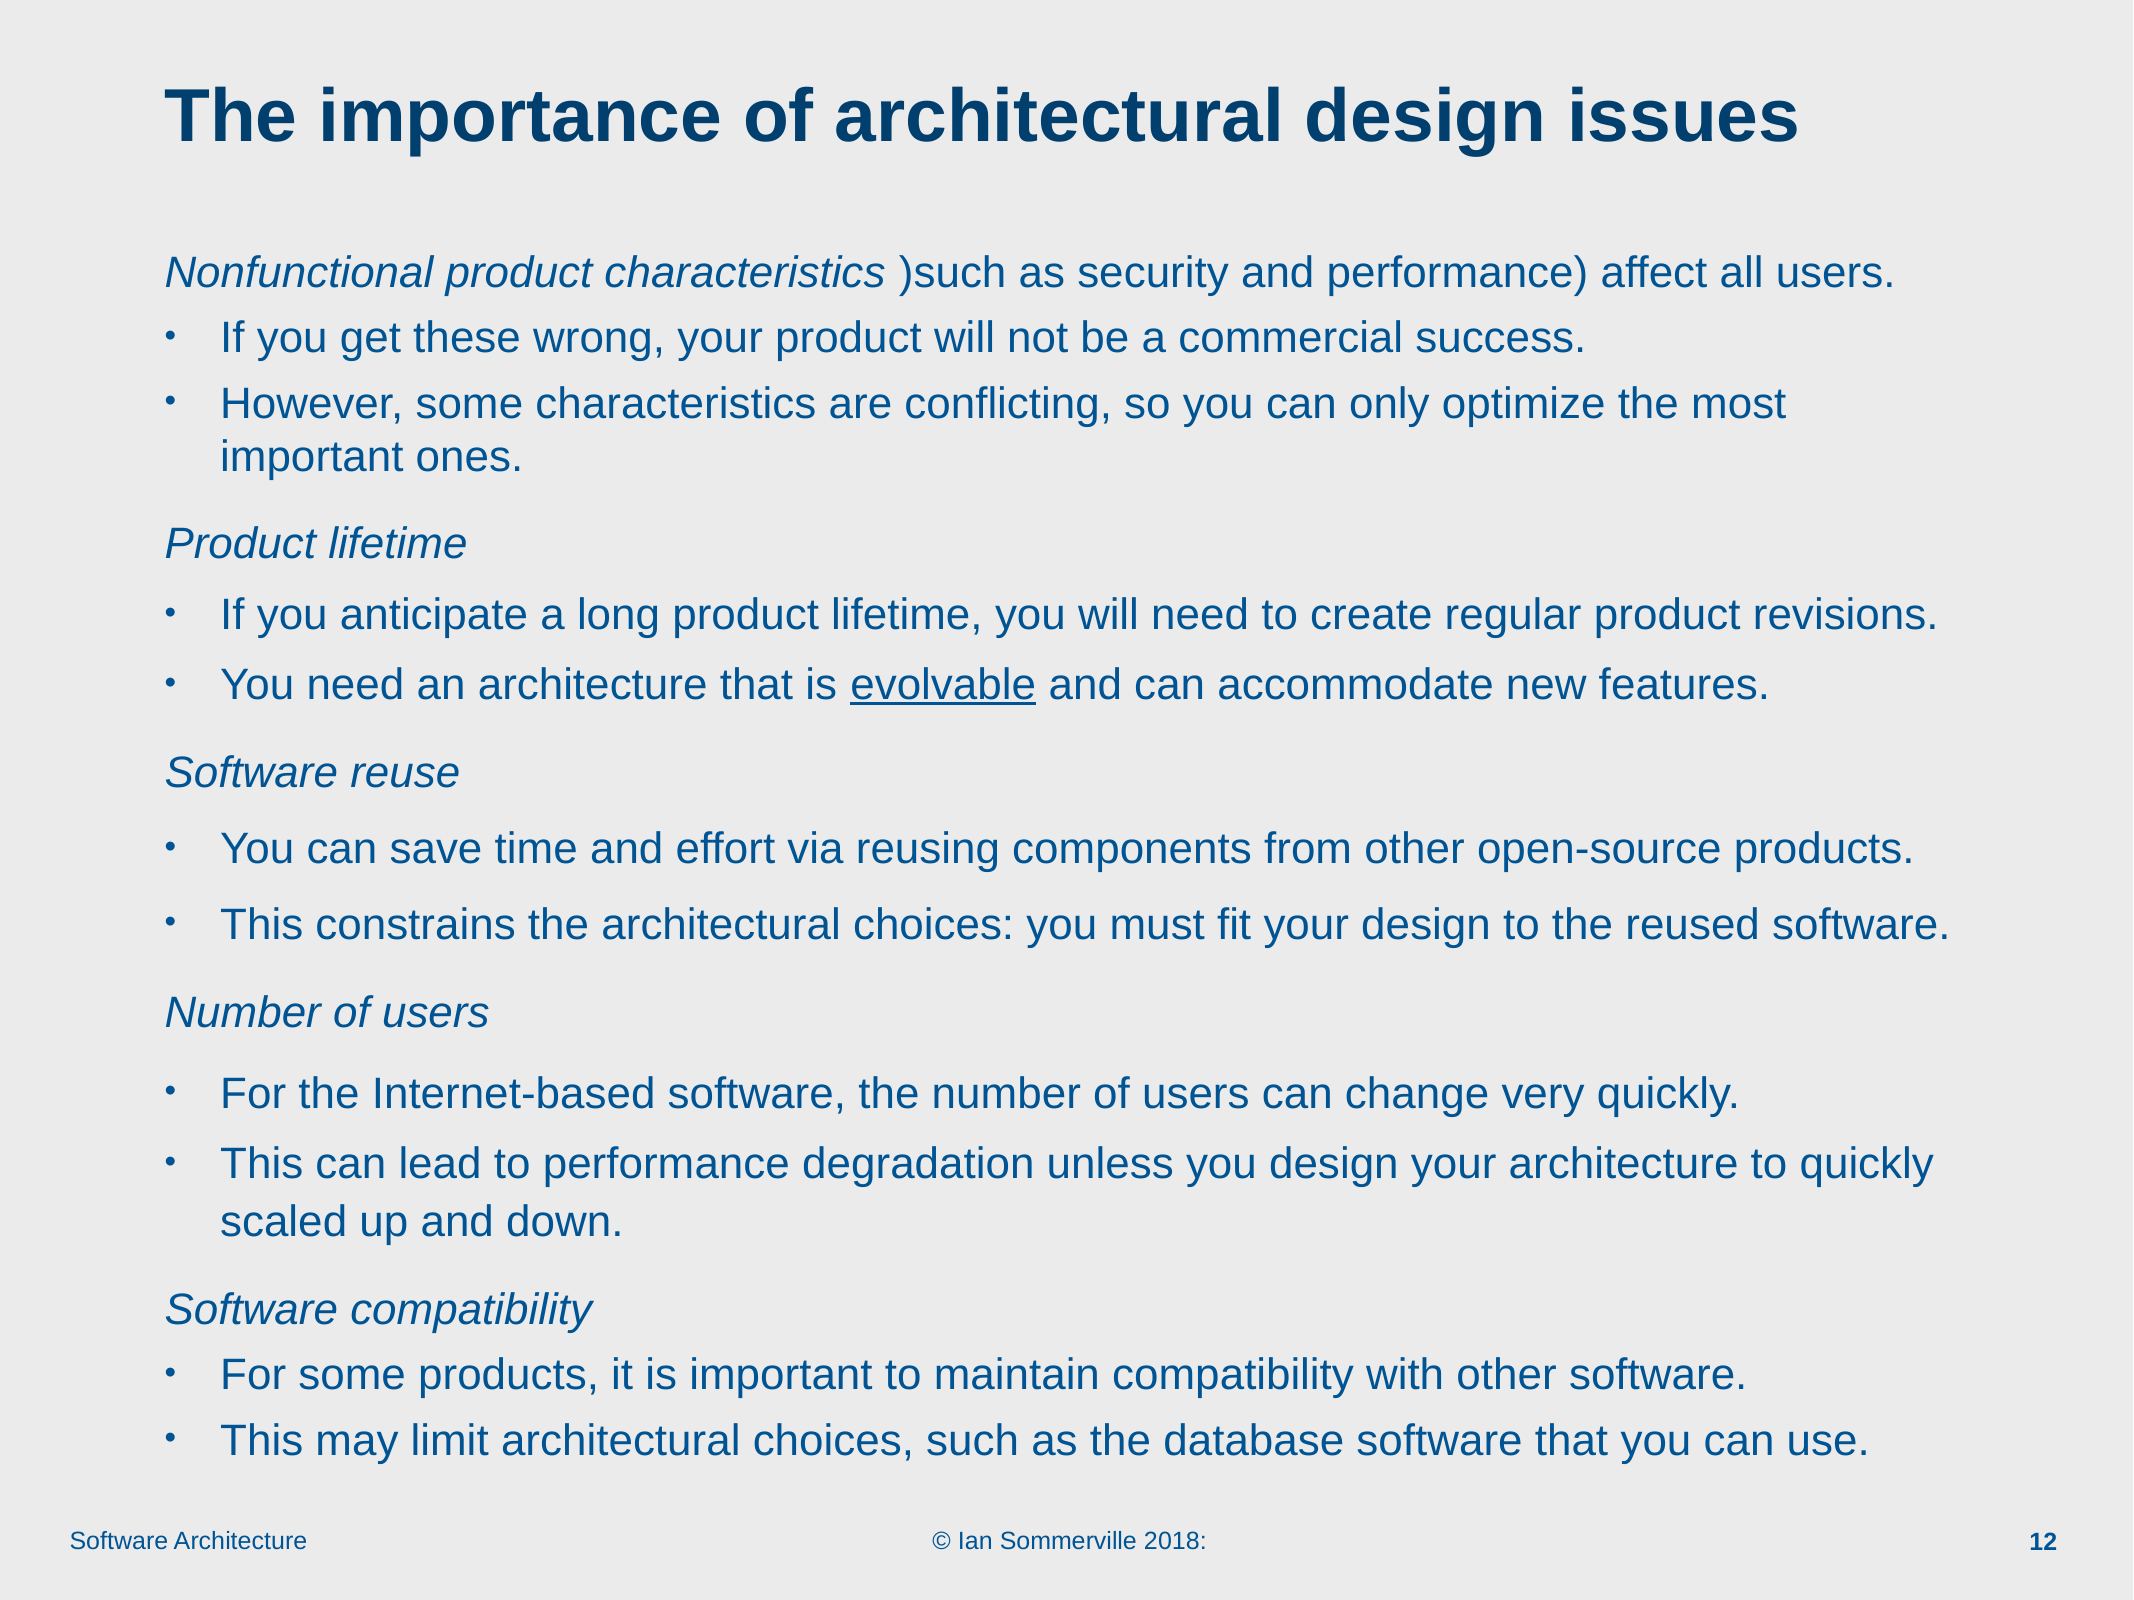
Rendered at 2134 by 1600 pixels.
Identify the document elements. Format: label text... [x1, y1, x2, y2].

title The importance of architectural design issues [155, 55, 1978, 169]
slide_number 12 [2018, 1516, 2067, 1563]
list Nonfunctional product characteristics )such as security and performance) affect all users. If you get these wrong, your product will not be a commercial success. However, some characteristics are conflicting, so you can only optimize the most important ones. Product lifetime If you anticipate a long product lifetime, you will need to create regular product revisions. You need an architecture that is evolvable and can accommodate new features. Software reuse You can save time and effort via reusing components from other open-source products. This constrains the architectural choices: you must fit your design to the reused software. Number of users For the Internet-based software, the number of users can change very quickly. This can lead to performance degradation unless you design your architecture to quickly scaled up and down. Software compatibility For some products, it is important to maintain compatibility with other software. This may limit architectural choices, such as the database software that you can use. [155, 234, 1978, 1498]
